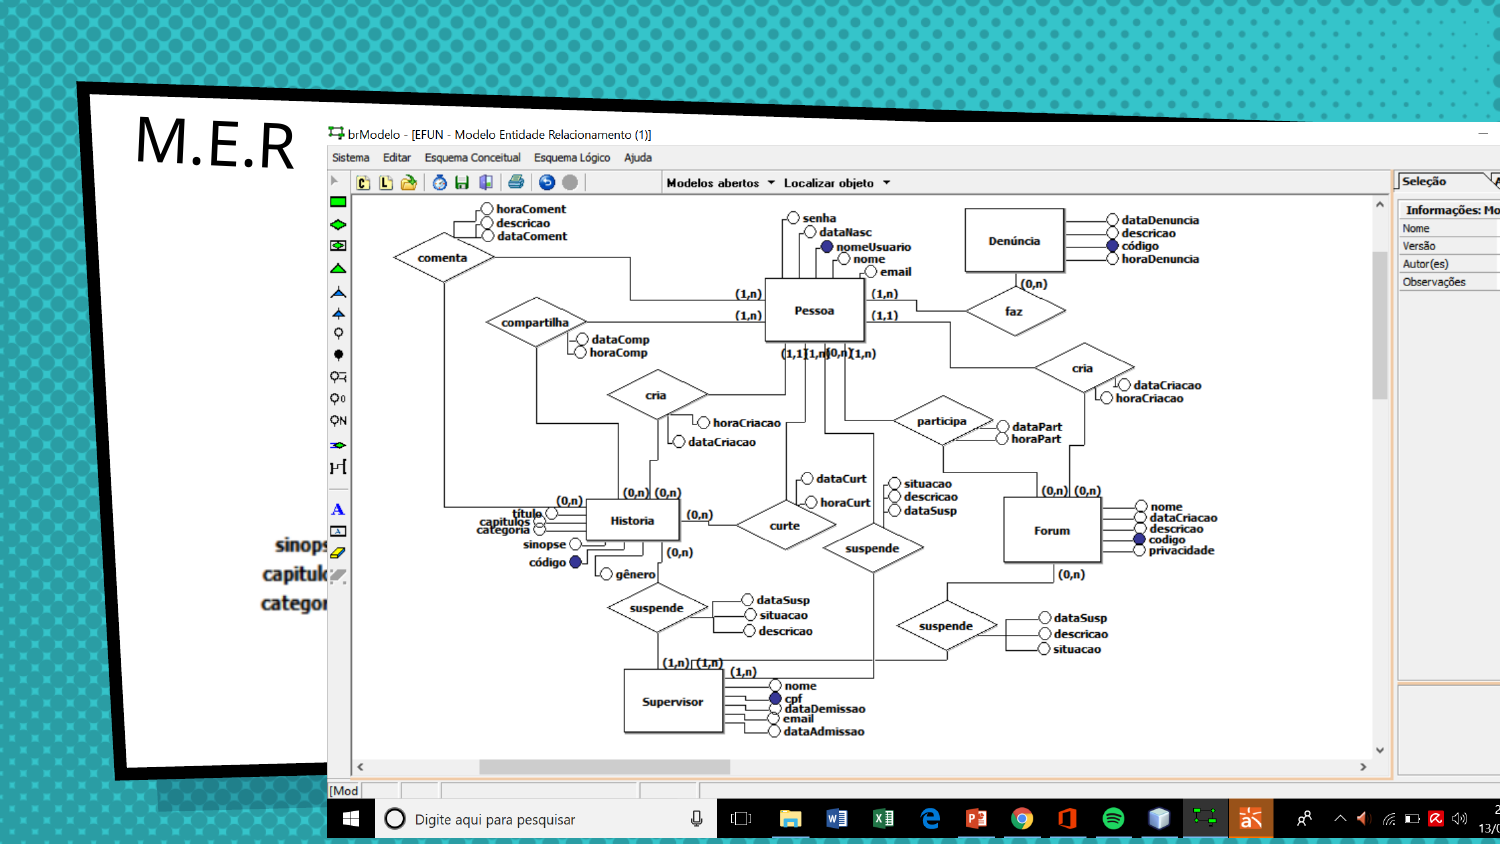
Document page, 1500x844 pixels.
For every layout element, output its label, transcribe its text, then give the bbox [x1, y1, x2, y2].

text_box [1235, 0, 1243, 120]
picture [233, 0, 1500, 844]
title M.E.R [101, 102, 328, 195]
